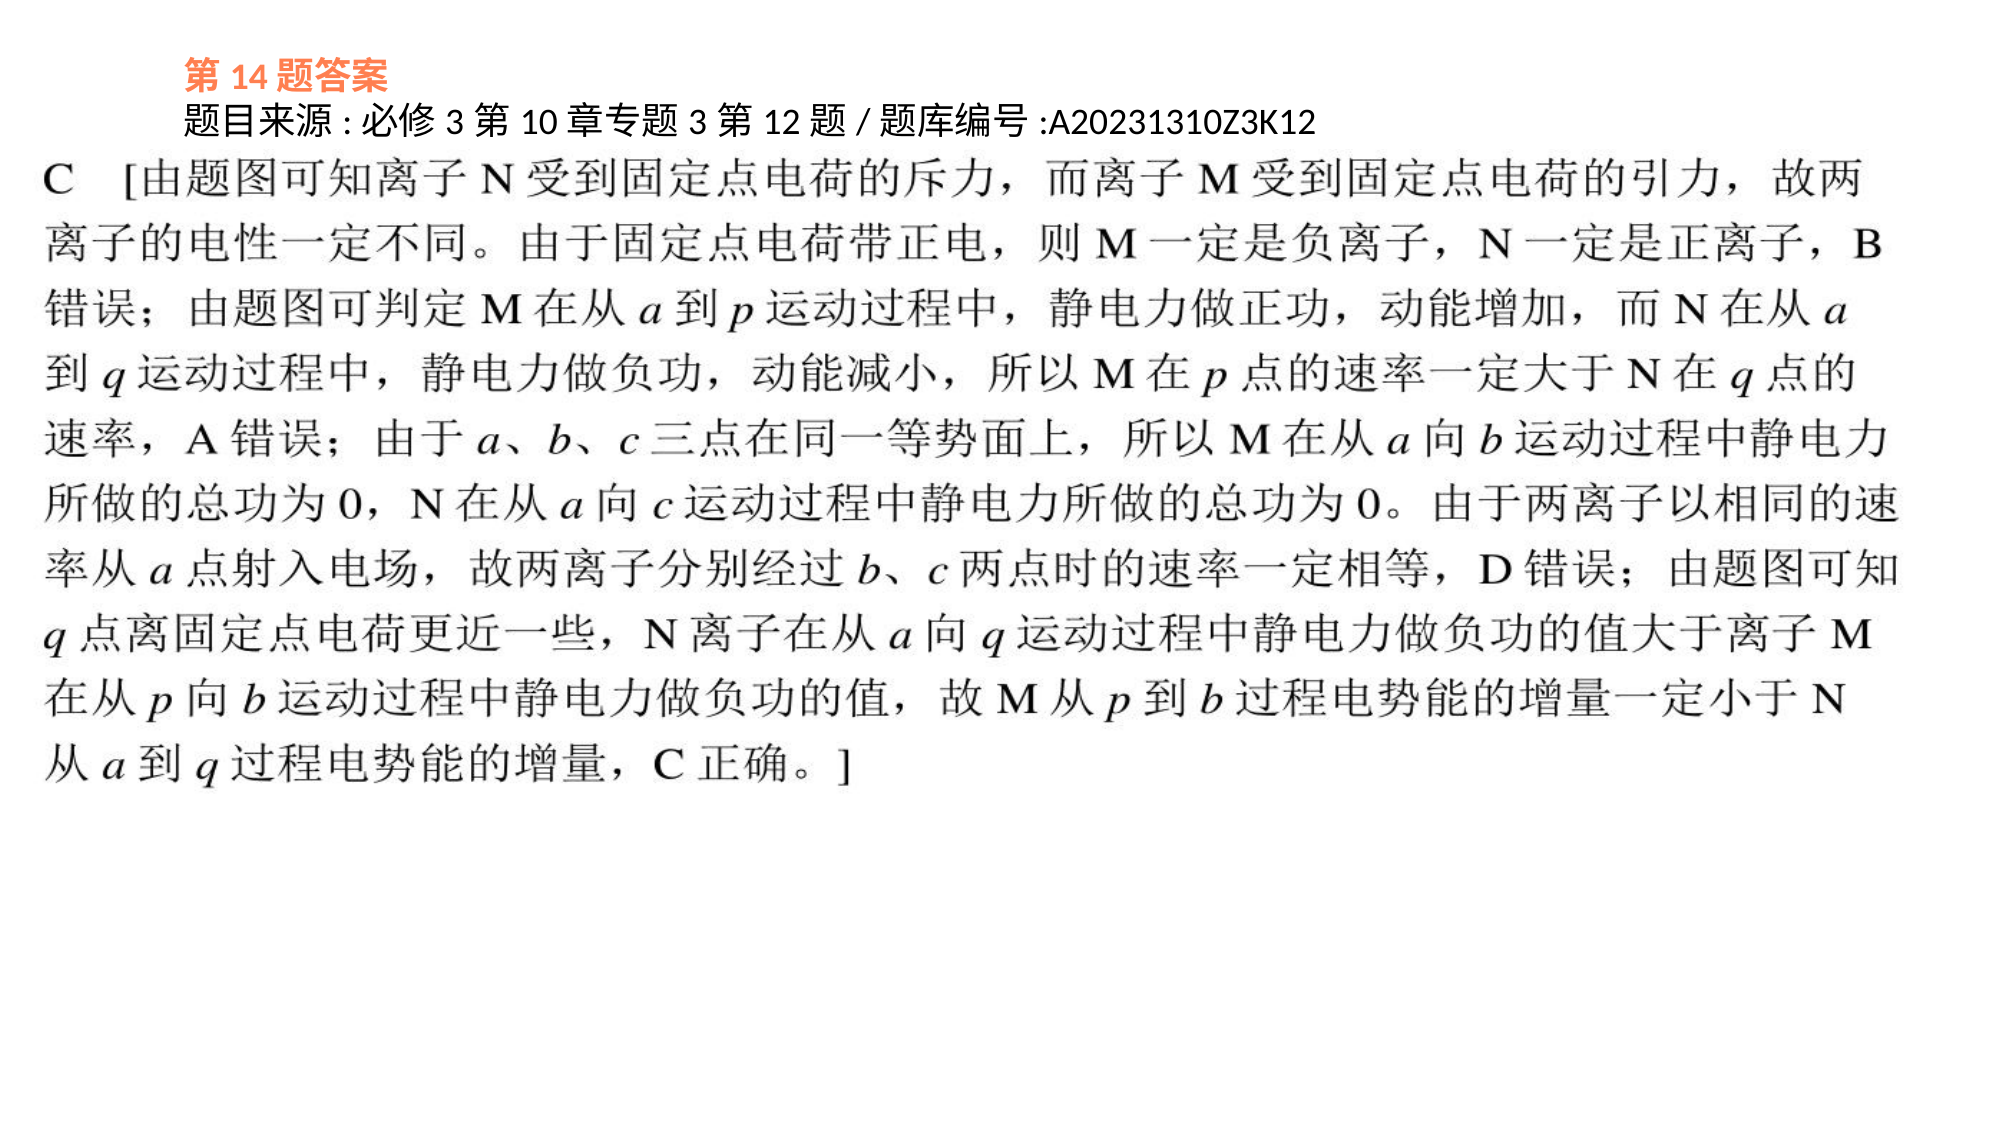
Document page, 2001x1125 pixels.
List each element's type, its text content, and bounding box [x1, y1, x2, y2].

picture [0, 149, 1949, 1125]
text_box 第14题答案 题目来源:必修3第10章专题3第12题/题库编号:A20231310Z3K12 [168, 0, 1332, 148]
